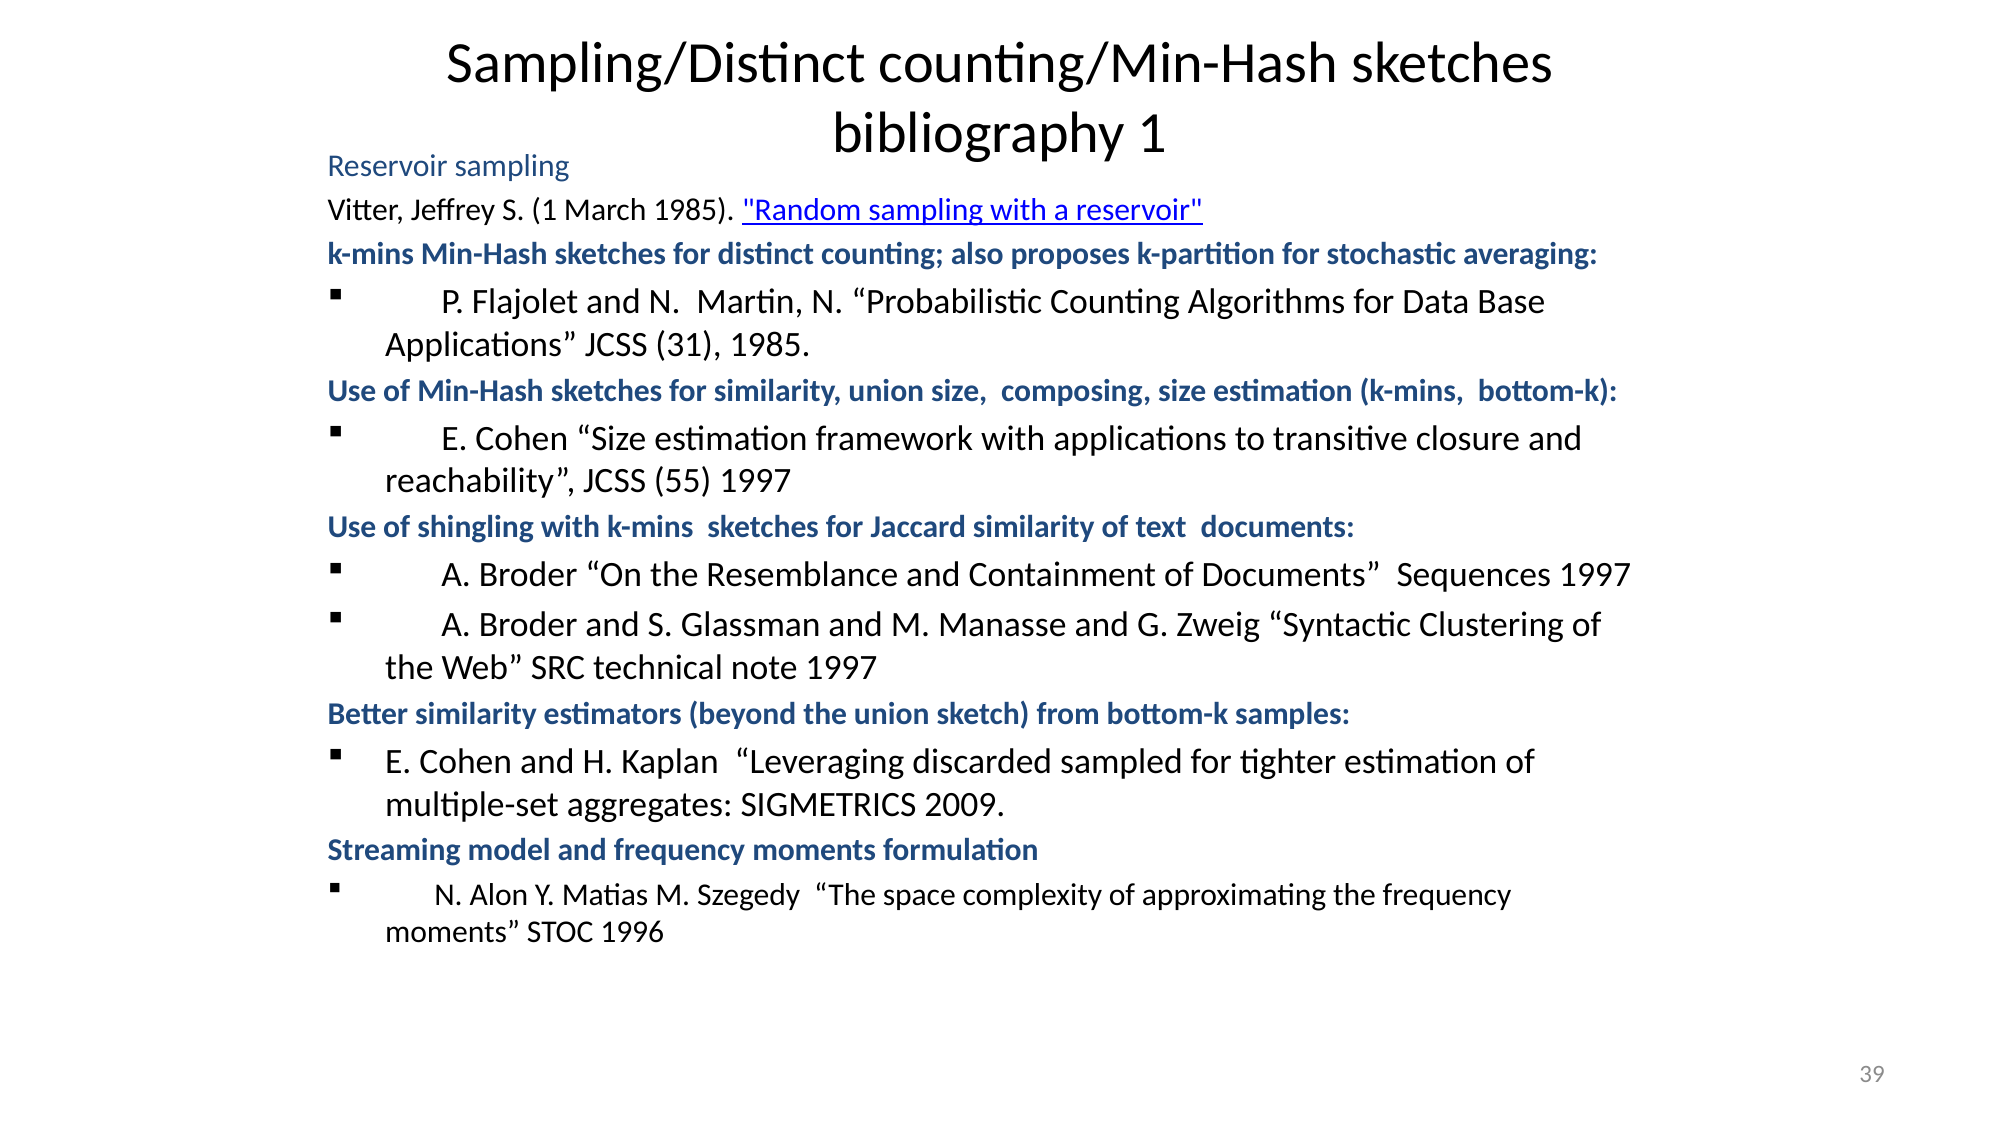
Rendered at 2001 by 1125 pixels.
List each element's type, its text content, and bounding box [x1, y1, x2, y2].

title Sampling/Distinct counting/Min-Hash sketches bibliography 1 [324, 37, 1675, 150]
list Reservoir sampling Vitter, Jeffrey S. (1 March 1985). "Random sampling with a reservoir" k-mins Min-Hash sketches for distinct counting; also proposes k-partition for stochastic averaging: P. Flajolet and N. Martin, N. “Probabilistic Counting Algorithms for Data Base Applications” JCSS (31), 1985. Use of Min-Hash sketches for similarity, union size, composing, size estimation (k-mins, bottom-k): E. Cohen “Size estimation framework with applications to transitive closure and reachability”, JCSS (55) 1997 Use of shingling with k-mins sketches for Jaccard similarity of text documents: A. Broder “On the Resemblance and Containment of Documents” Sequences 1997 A. Broder and S. Glassman and M. Manasse and G. Zweig “Syntactic Clustering of the Web” SRC technical note 1997 Better similarity estimators (beyond the union sketch) from bottom-k samples: E. Cohen and H. Kaplan “Leveraging discarded sampled for tighter estimation of multiple-set aggregates: SIGMETRICS 2009. Streaming model and frequency moments formulation N. Alon Y. Matias M. Szegedy “The space complexity of approximating the frequency moments” STOC 1996 [312, 137, 1663, 1088]
slide_number 39 [1433, 1042, 1900, 1103]
